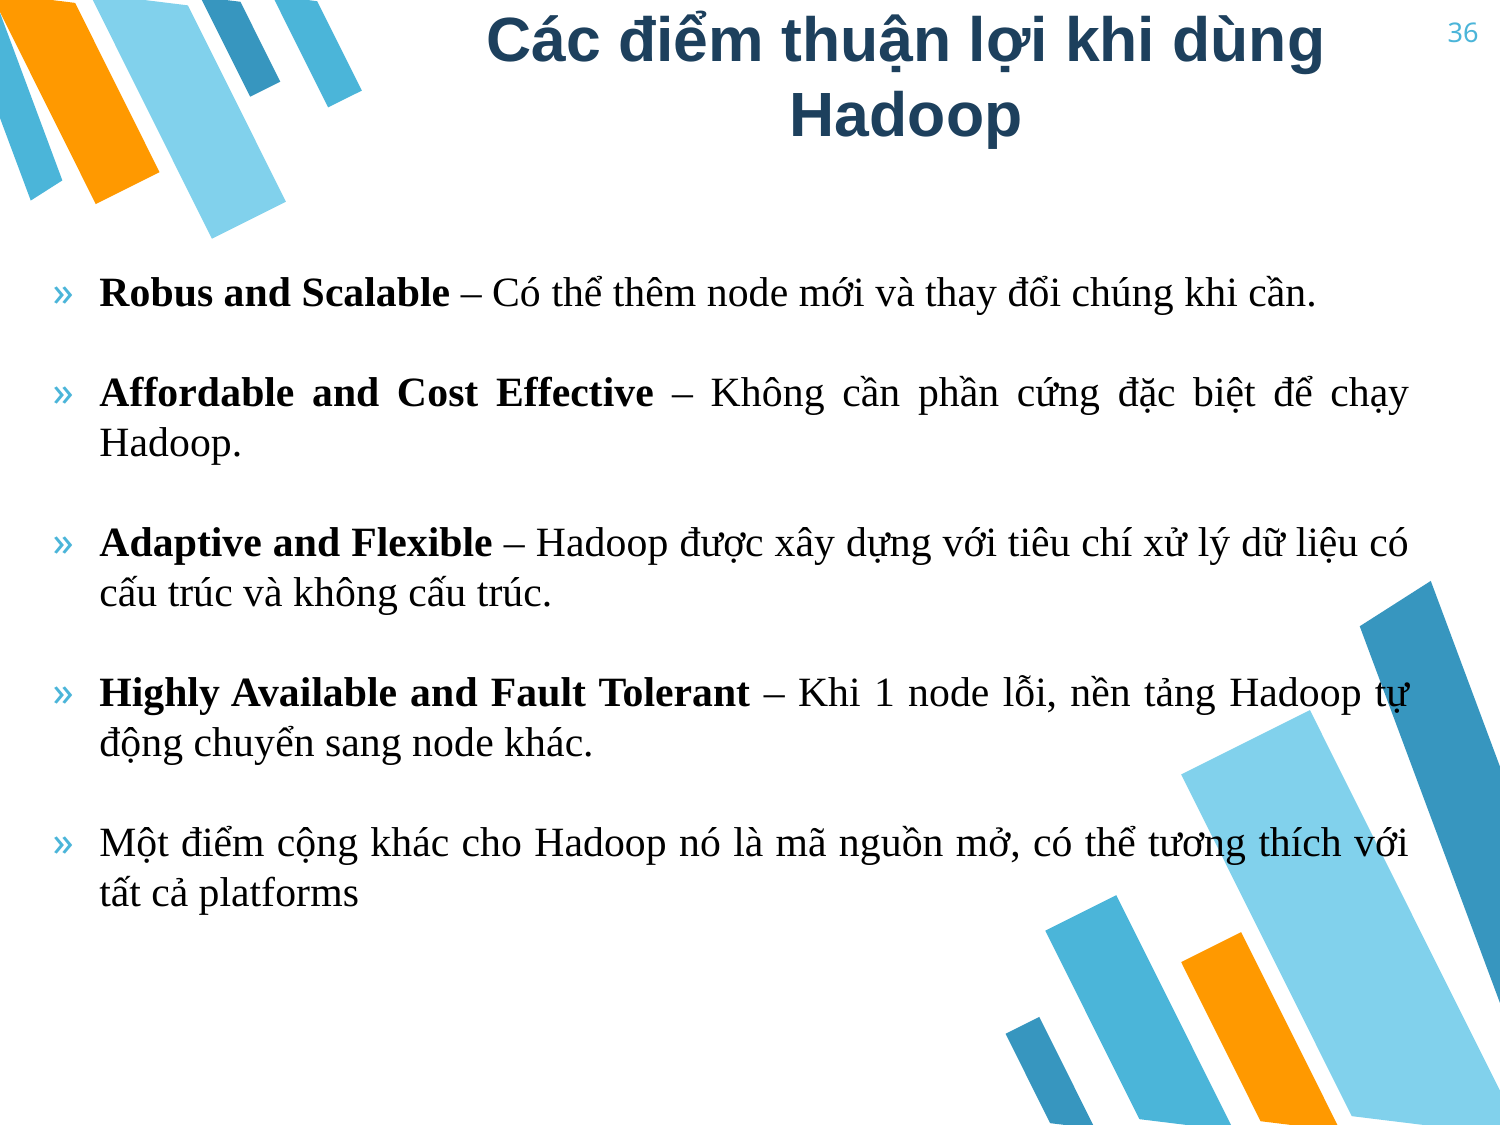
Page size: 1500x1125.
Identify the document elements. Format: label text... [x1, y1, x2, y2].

title Các điểm thuận lợi khi dùng Hadoop [362, 0, 1450, 149]
slide_number 36 [1403, 0, 1494, 87]
list Robus and Scalable – Có thể thêm node mới và thay đổi chúng khi cần. Affordable and Cost Effective – Không cần phần cứng đặc biệt để chạy Hadoop. Adaptive and Flexible – Hadoop được xây dựng với tiêu chí xử lý dữ liệu có cấu trúc và không cấu trúc. Highly Available and Fault Tolerant – Khi 1 node lỗi, nền tảng Hadoop tự động chuyển sang node khác. Một điểm cộng khác cho Hadoop nó là mã nguồn mở, có thể tương thích với tất cả platforms [37, 249, 1425, 875]
